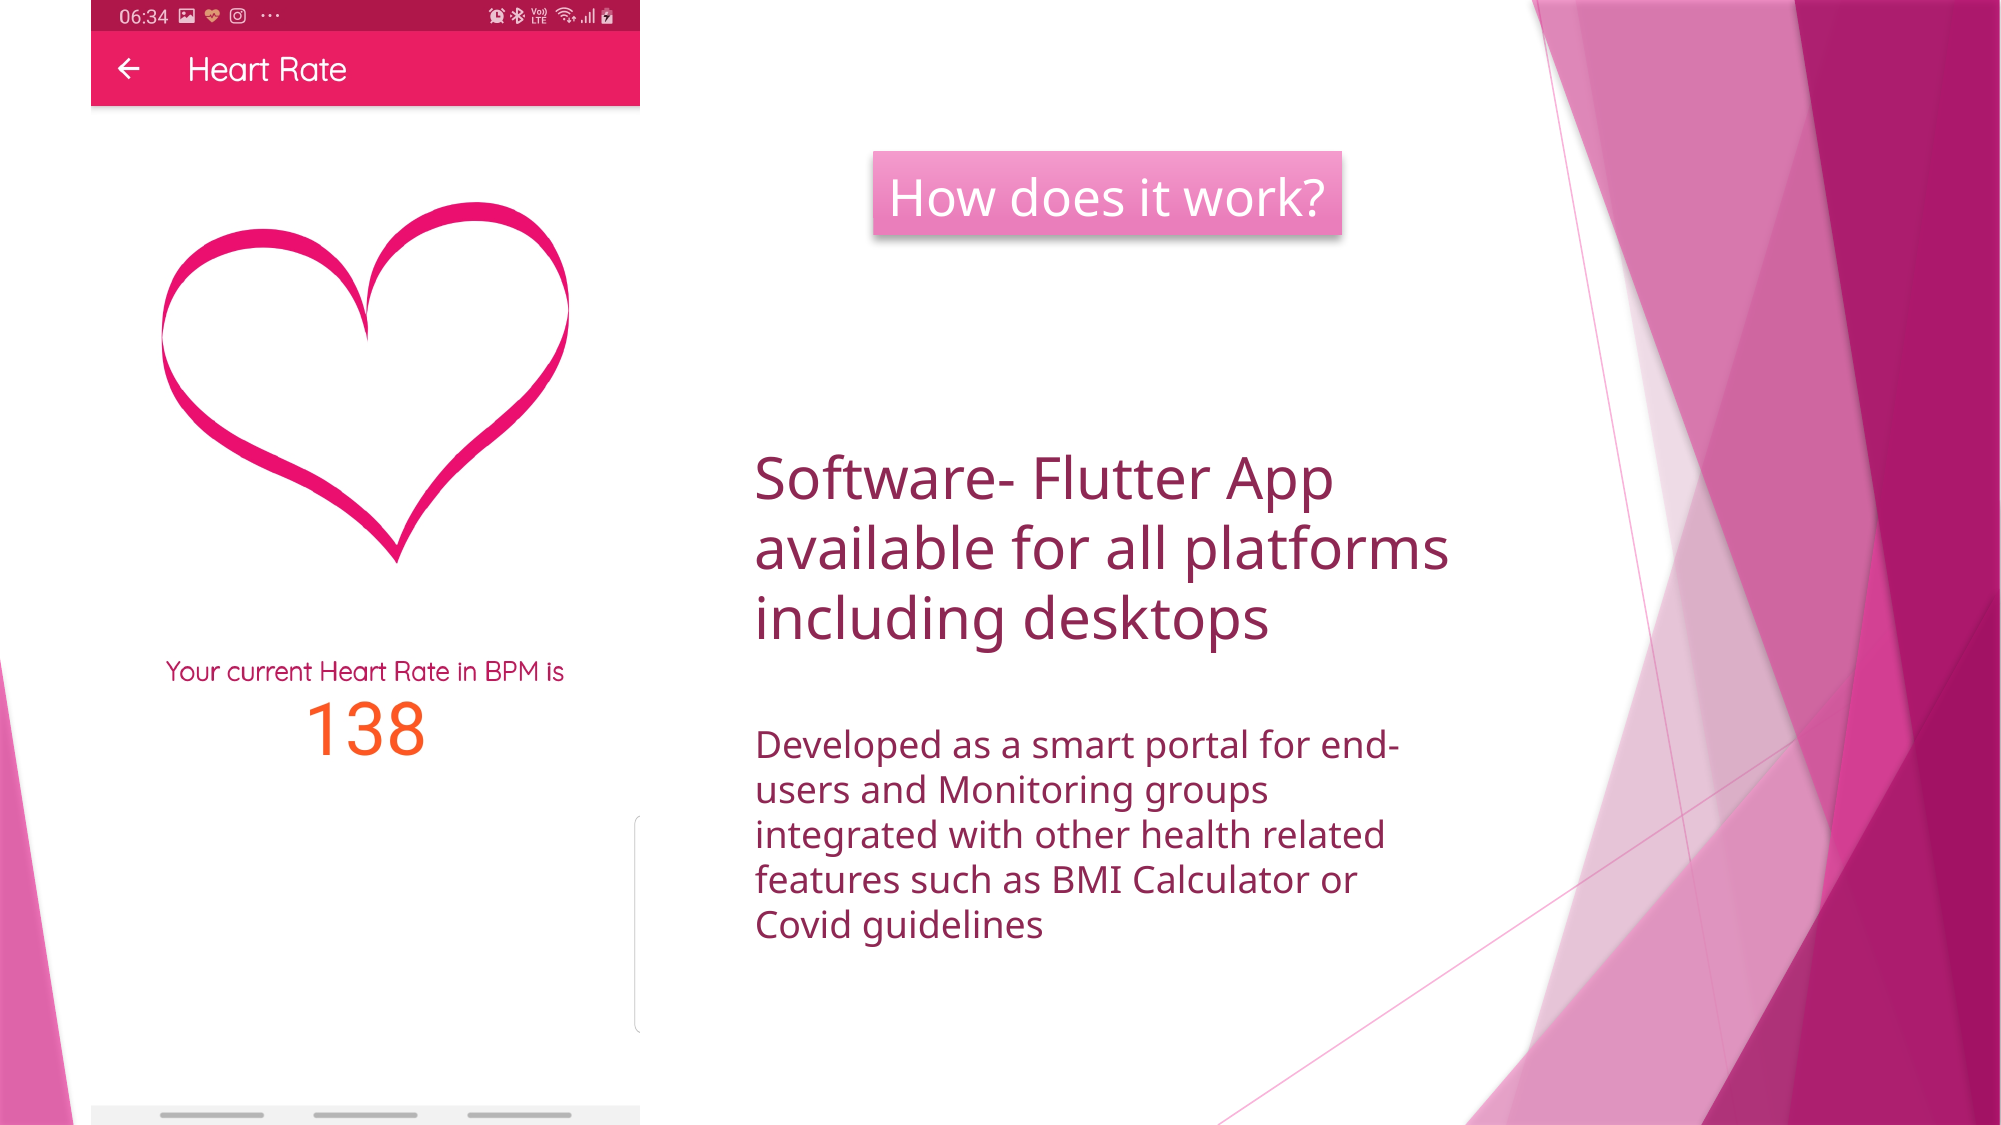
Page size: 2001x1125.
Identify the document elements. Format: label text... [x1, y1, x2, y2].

title How does it work? [873, 151, 1342, 235]
picture [91, 0, 640, 1125]
text_box Software- Flutter App available for all platforms including desktops Developed as a smart portal for end-users and Monitoring groups integrated with other health related features such as BMI Calculator or Covid guidelines [739, 433, 1476, 954]
